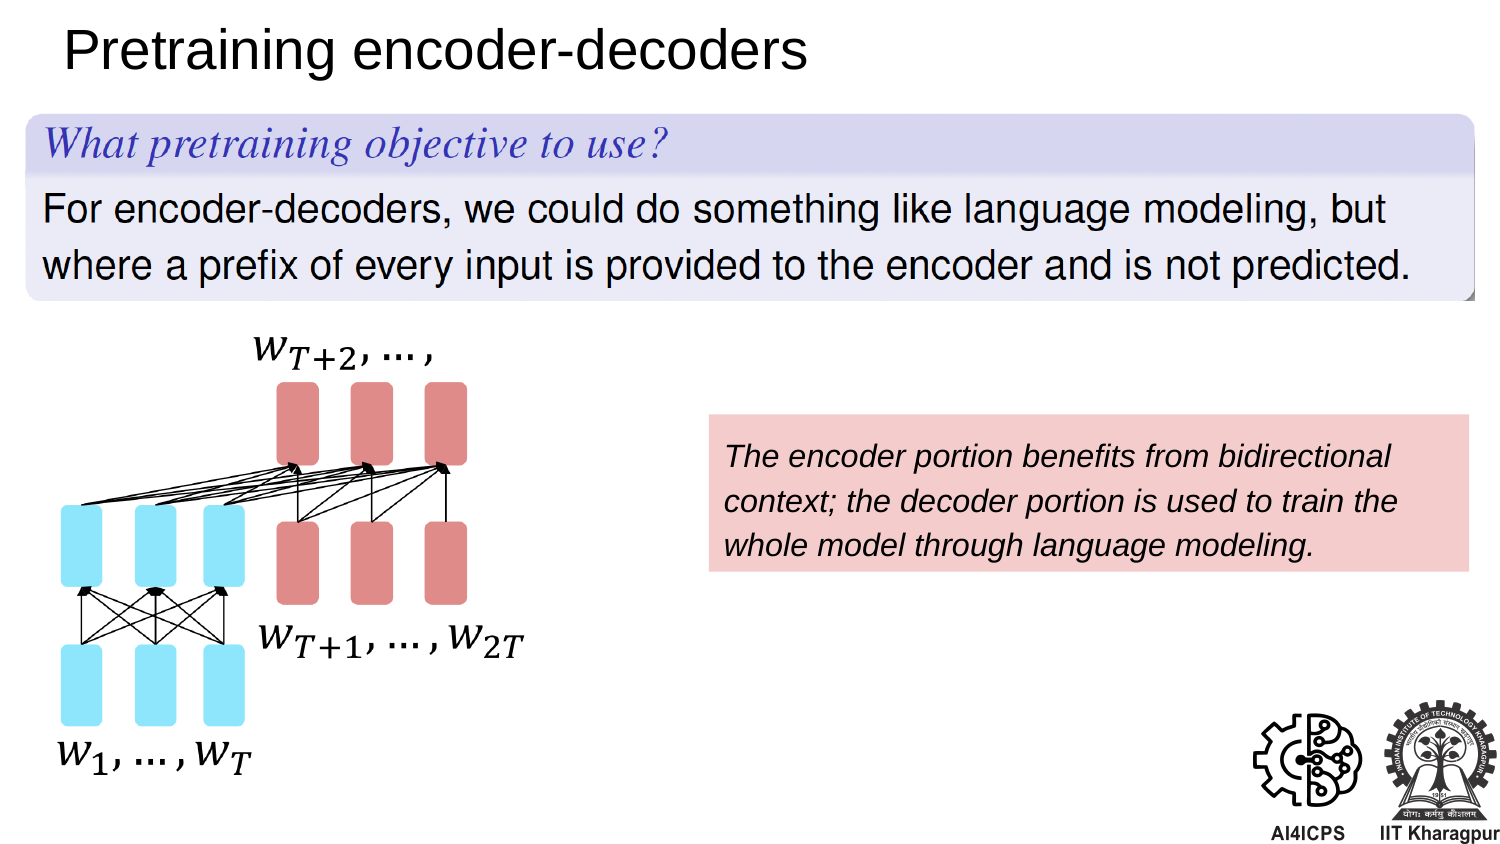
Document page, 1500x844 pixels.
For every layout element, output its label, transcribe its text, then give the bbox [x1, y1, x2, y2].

text_box The encoder portion benefits from bidirectional context; the decoder portion is used to train the whole model through language modeling. [708, 414, 1470, 572]
picture [1253, 700, 1500, 844]
picture [24, 111, 1476, 302]
title Pretraining encoder-decoders [51, 7, 1455, 87]
picture [24, 325, 535, 790]
